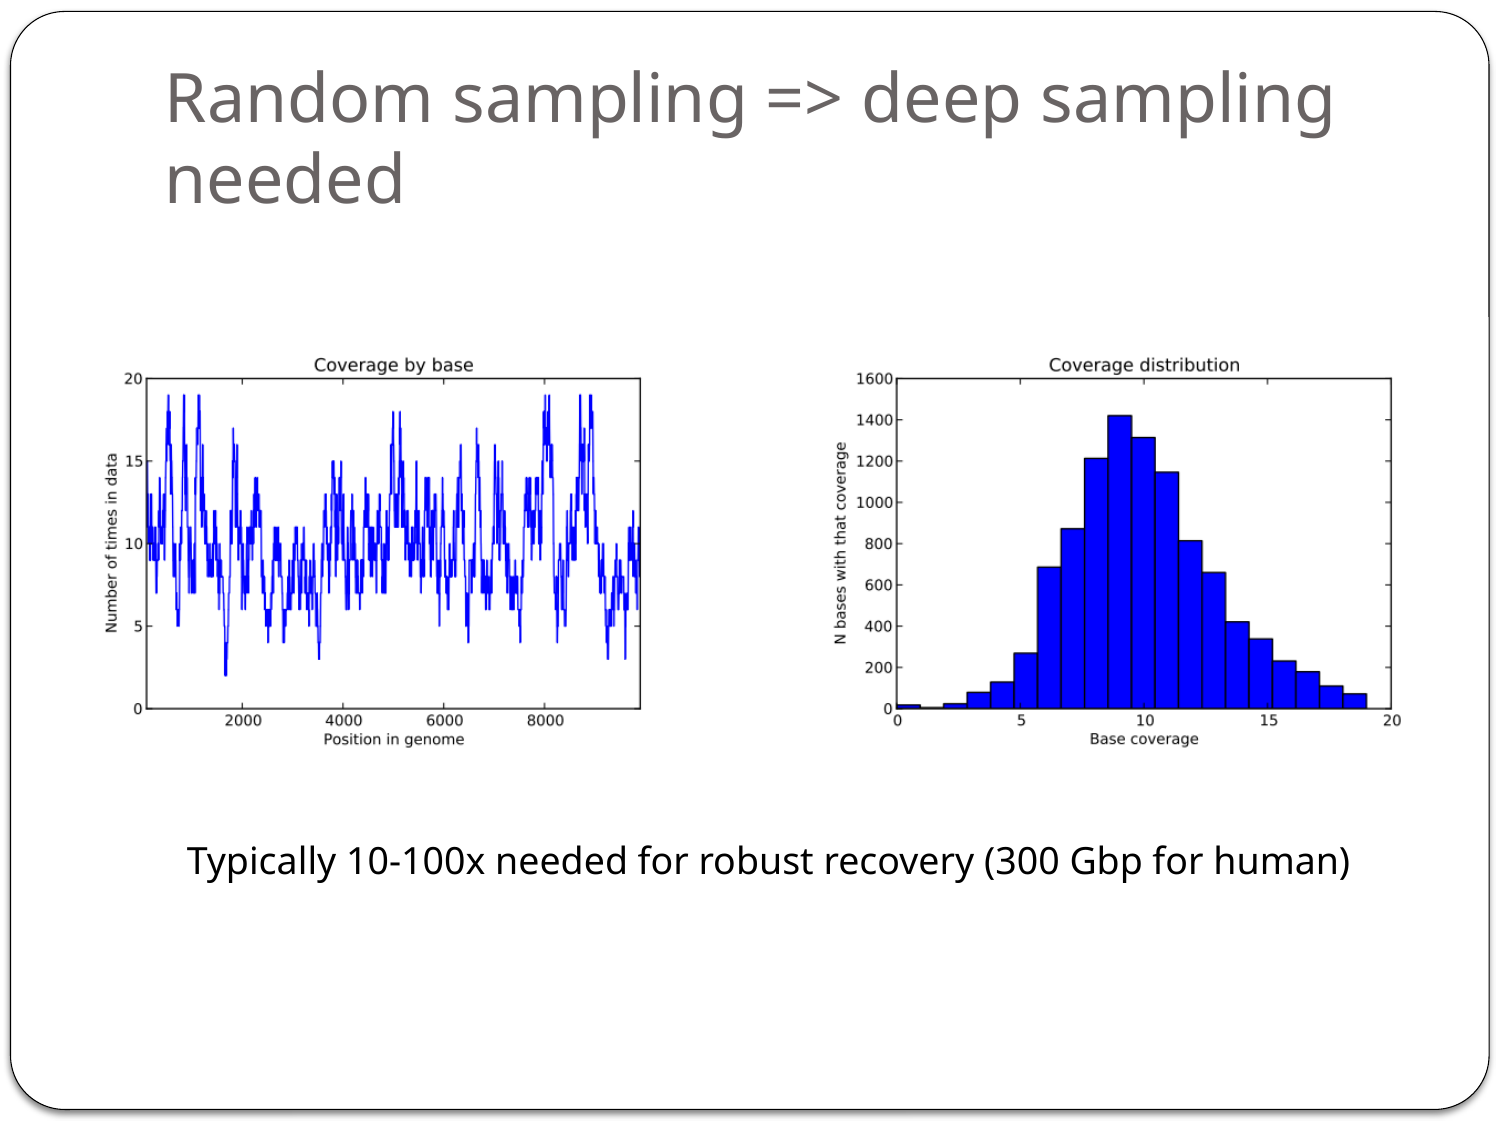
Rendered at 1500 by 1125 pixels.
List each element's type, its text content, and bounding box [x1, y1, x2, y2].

title Random sampling => deep sampling needed [150, 45, 1425, 233]
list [0, 336, 770, 760]
text_box Typically 10-100x needed for robust recovery (300 Gbp for human) [172, 829, 1367, 890]
picture [817, 336, 1453, 760]
